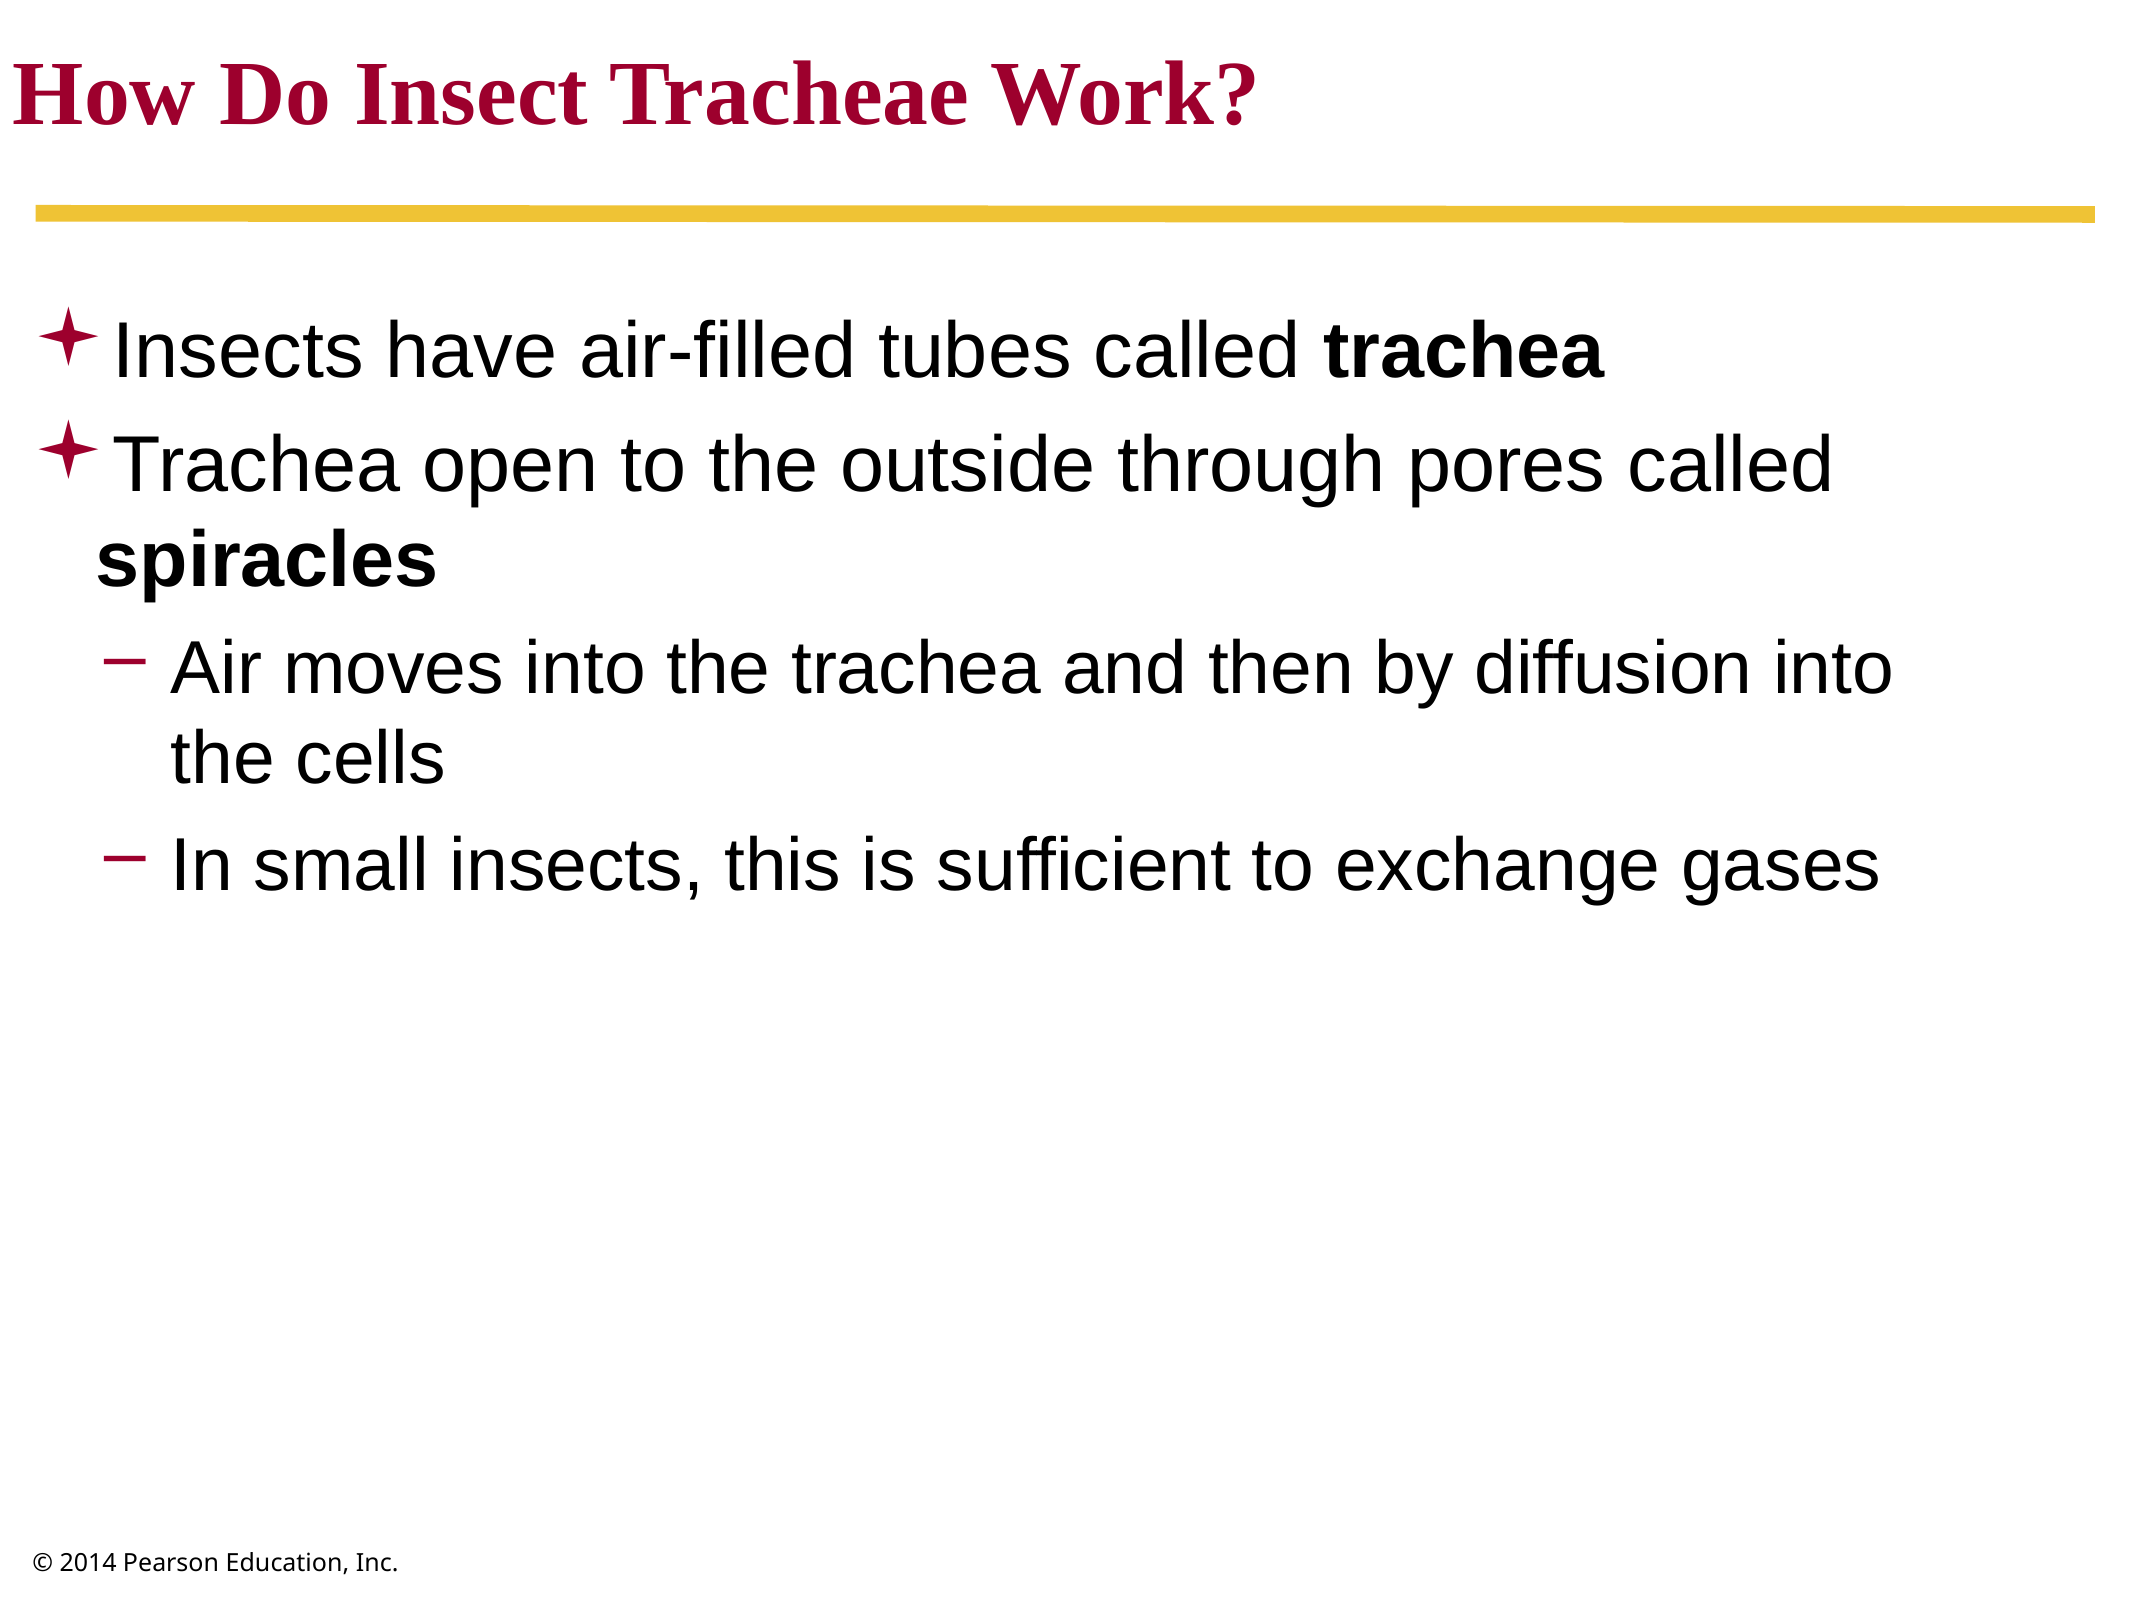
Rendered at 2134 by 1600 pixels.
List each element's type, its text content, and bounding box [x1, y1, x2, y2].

list Insects have air-filled tubes called trachea Trachea open to the outside through pores called spiracles Air moves into the trachea and then by diffusion into the cells In small insects, this is sufficient to exchange gases [33, 297, 2082, 1525]
title How Do Insect Tracheae Work? [12, 44, 2061, 238]
